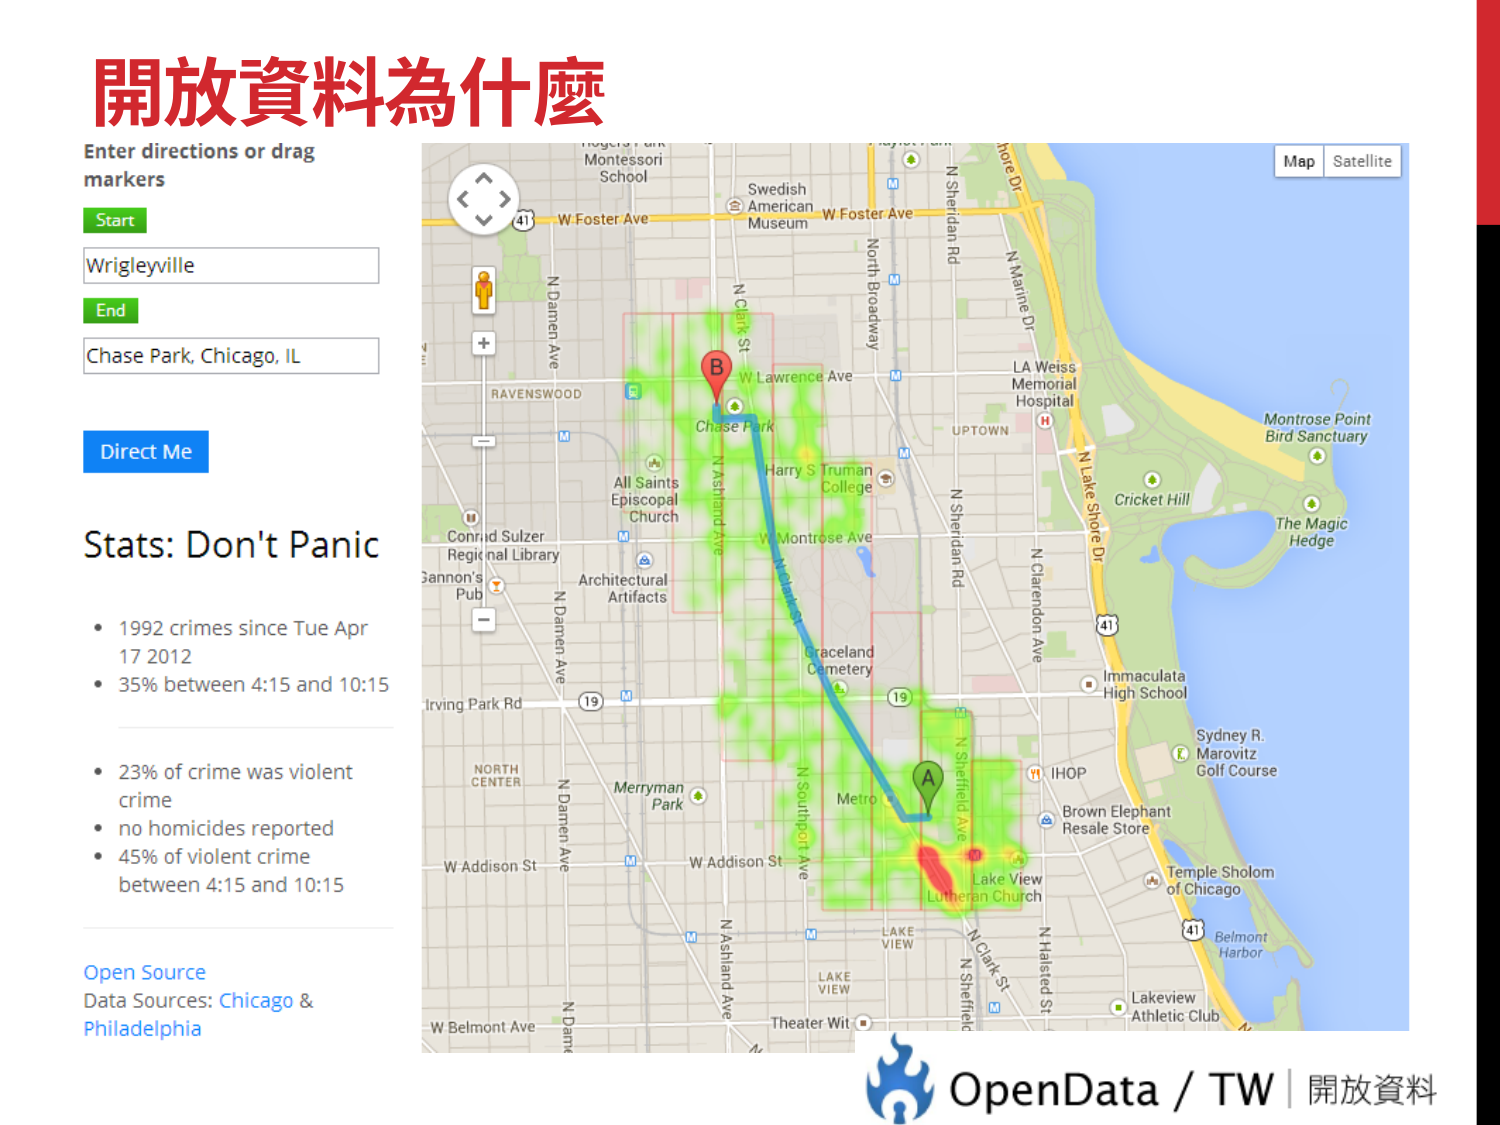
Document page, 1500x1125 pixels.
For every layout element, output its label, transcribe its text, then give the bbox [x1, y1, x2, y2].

title 開放資料為什麼 [75, 30, 1025, 140]
picture [74, 142, 1477, 1125]
